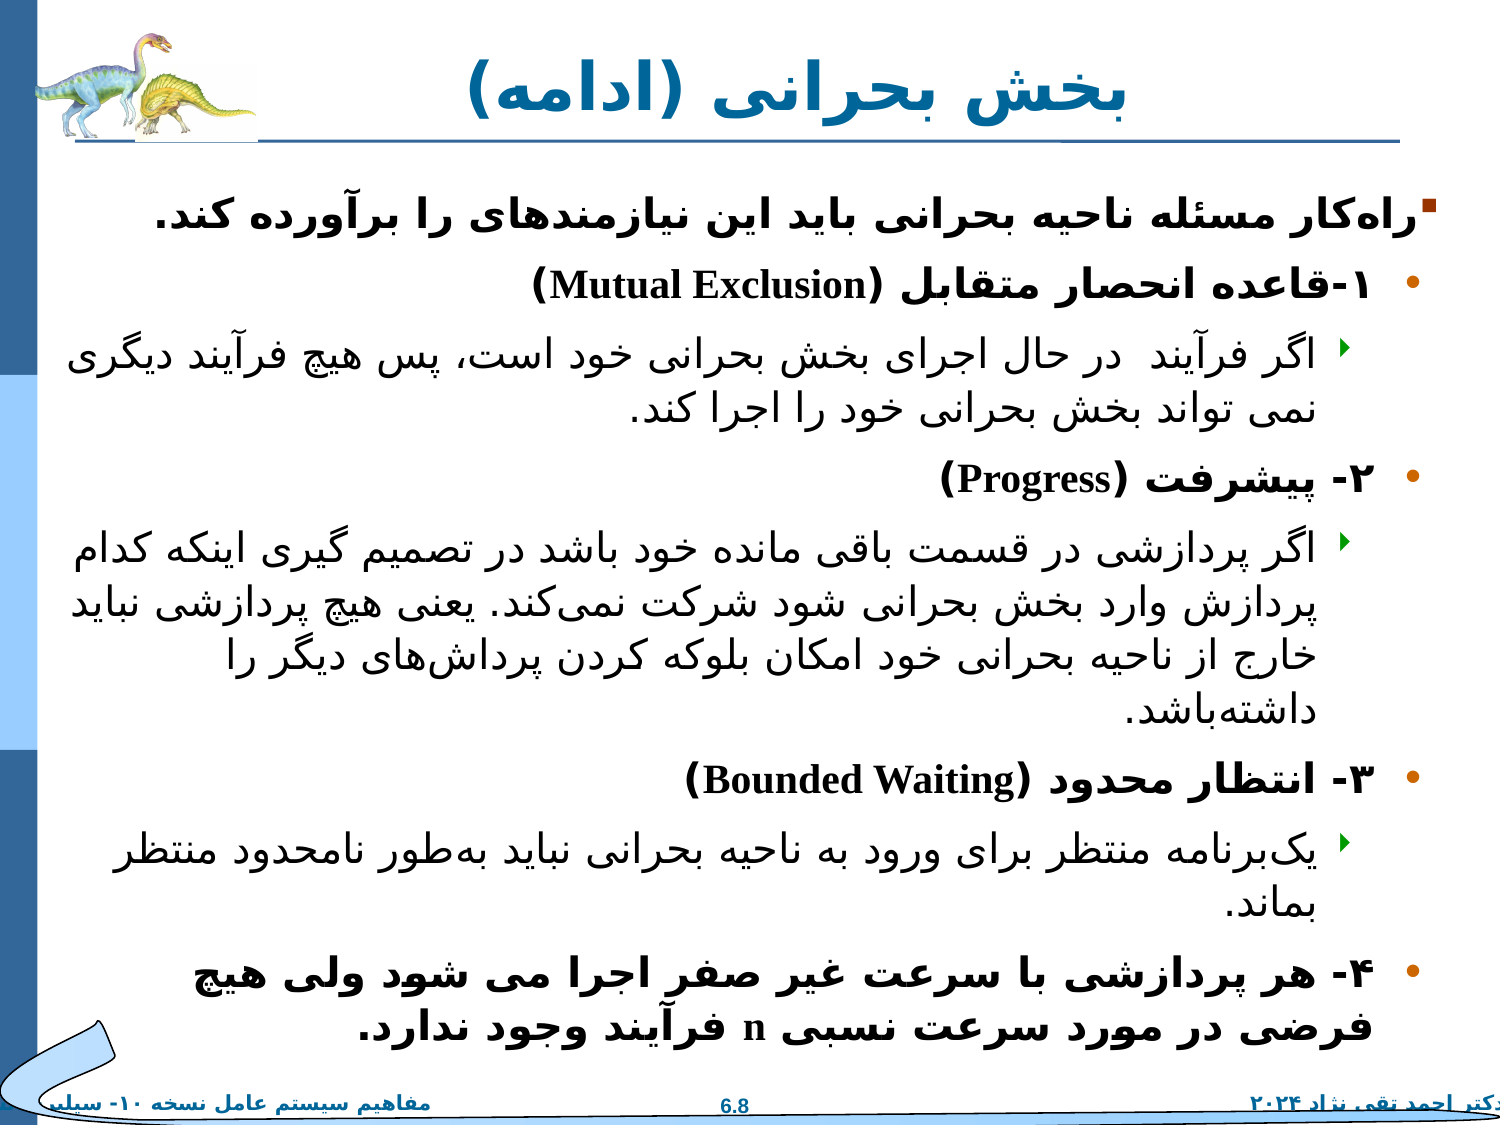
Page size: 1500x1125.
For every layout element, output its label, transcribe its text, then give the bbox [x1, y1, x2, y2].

title بخش بحرانی (ادامه) [134, 36, 1461, 132]
picture [18, 20, 258, 151]
